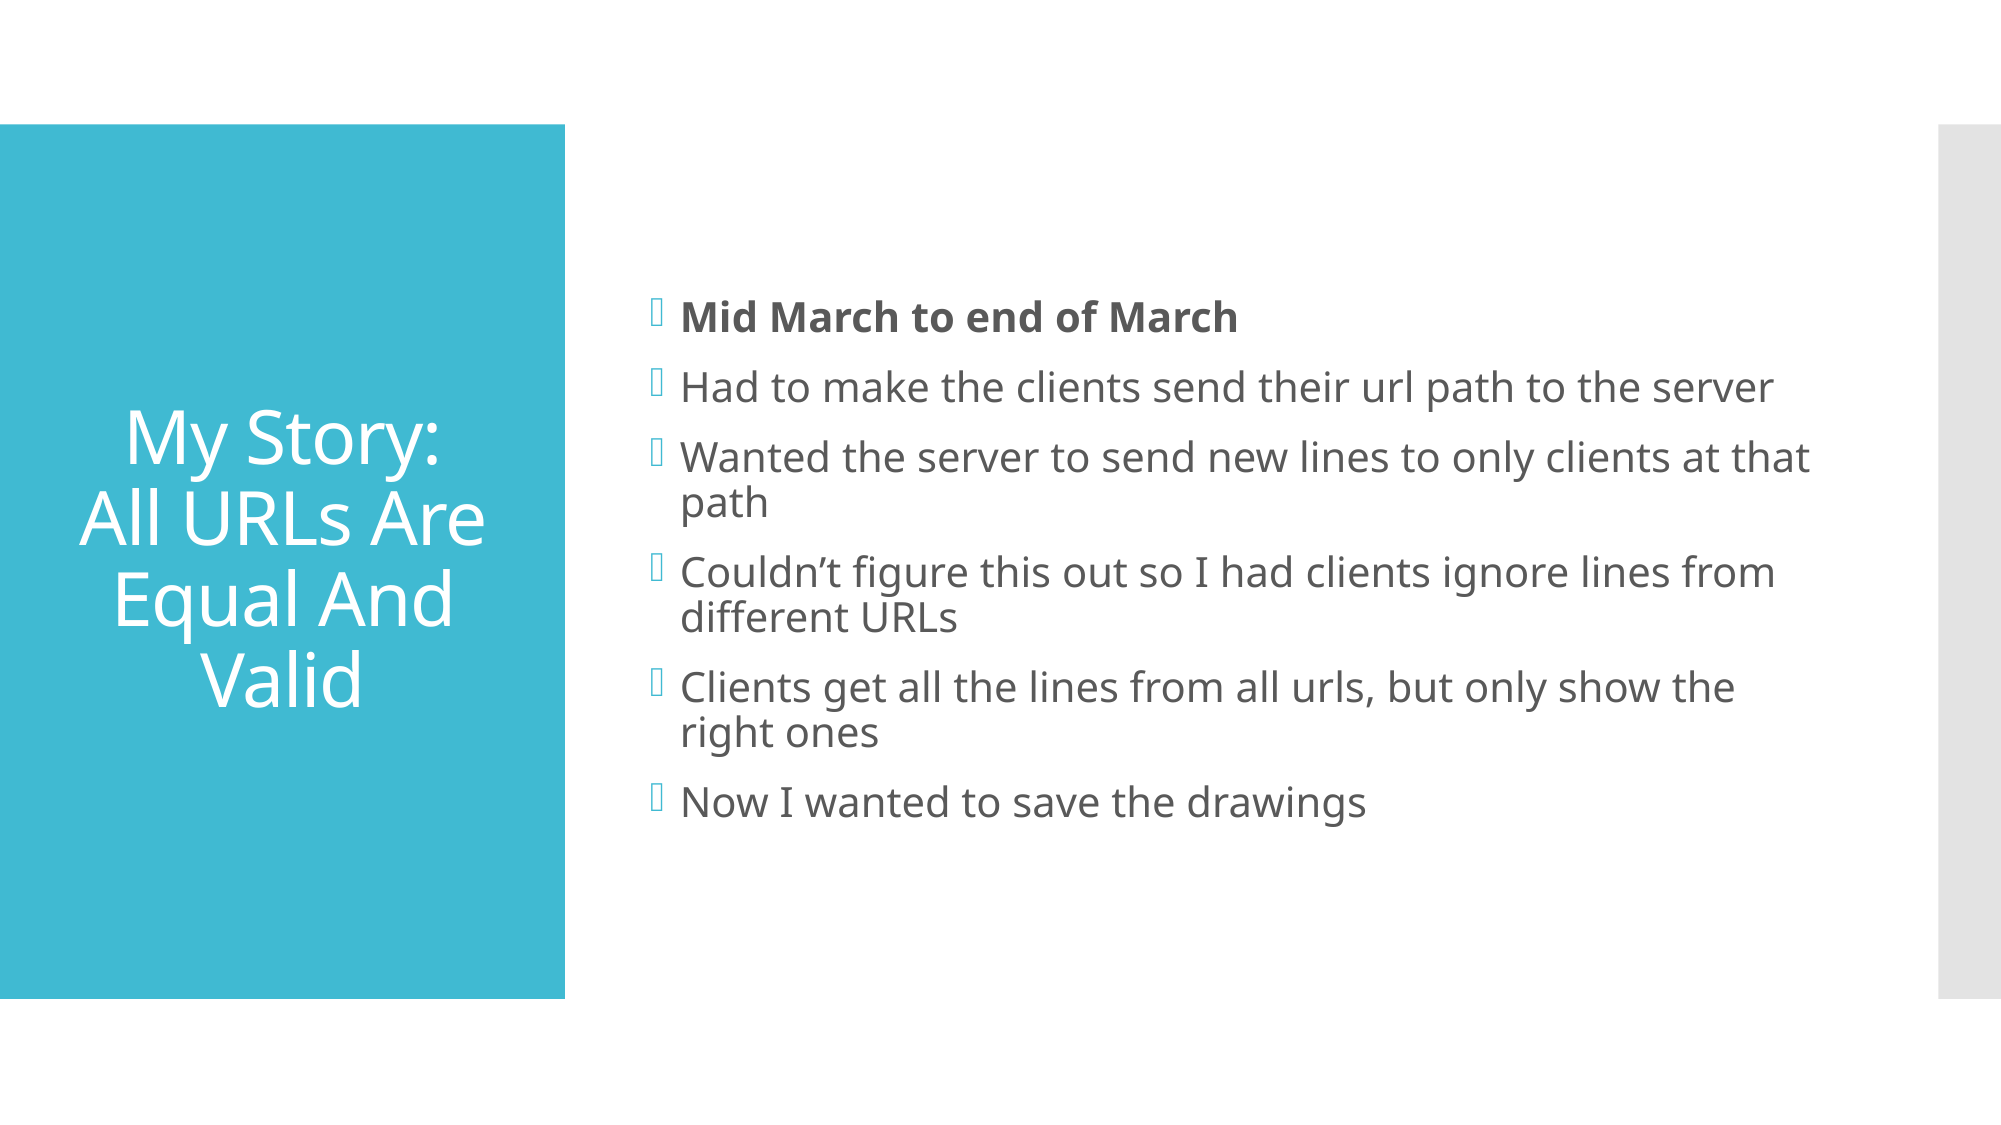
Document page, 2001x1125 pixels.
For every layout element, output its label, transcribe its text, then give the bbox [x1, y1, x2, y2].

list Mid March to end of March Had to make the clients send their url path to the server Wanted the server to send new lines to only clients at that path Couldn’t figure this out so I had clients ignore lines from different URLs Clients get all the lines from all urls, but only show the right ones Now I wanted to save the drawings [634, 141, 1835, 982]
title My Story: All URLs Are Equal And Valid [41, 184, 525, 940]
